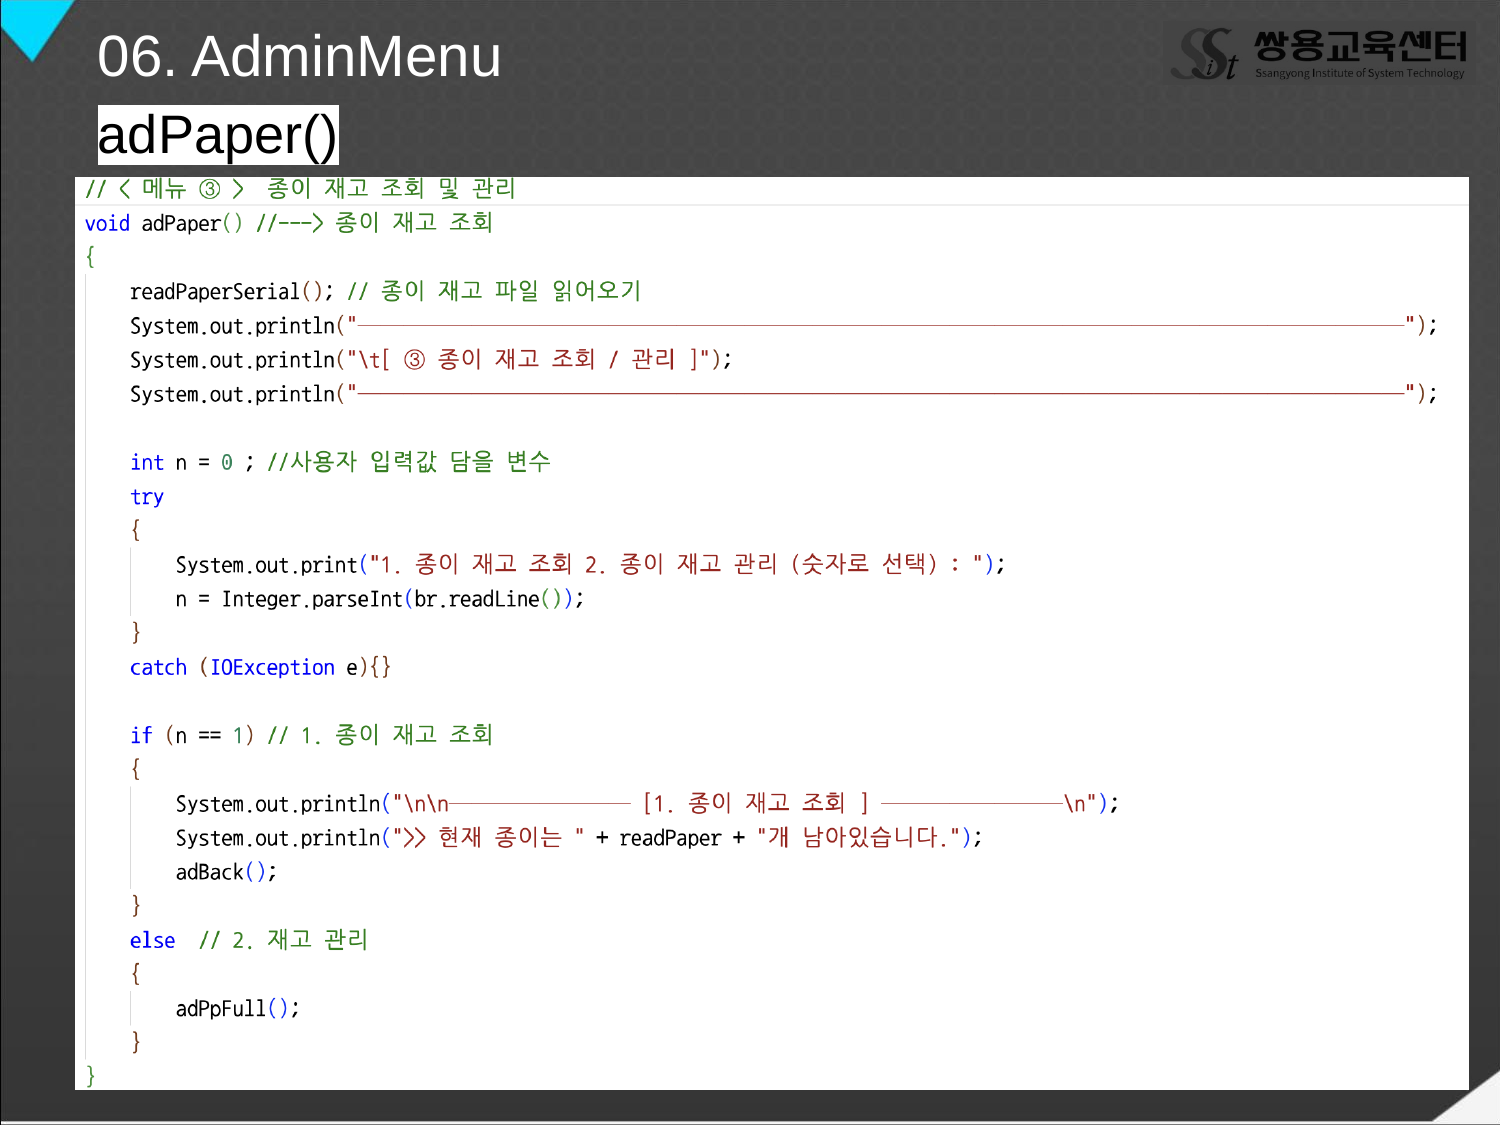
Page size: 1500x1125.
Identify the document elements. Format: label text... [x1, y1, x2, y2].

title 06. AdminMenu [82, 0, 1058, 84]
text_box adPaper() [82, 84, 1219, 175]
picture [0, 0, 1500, 1125]
